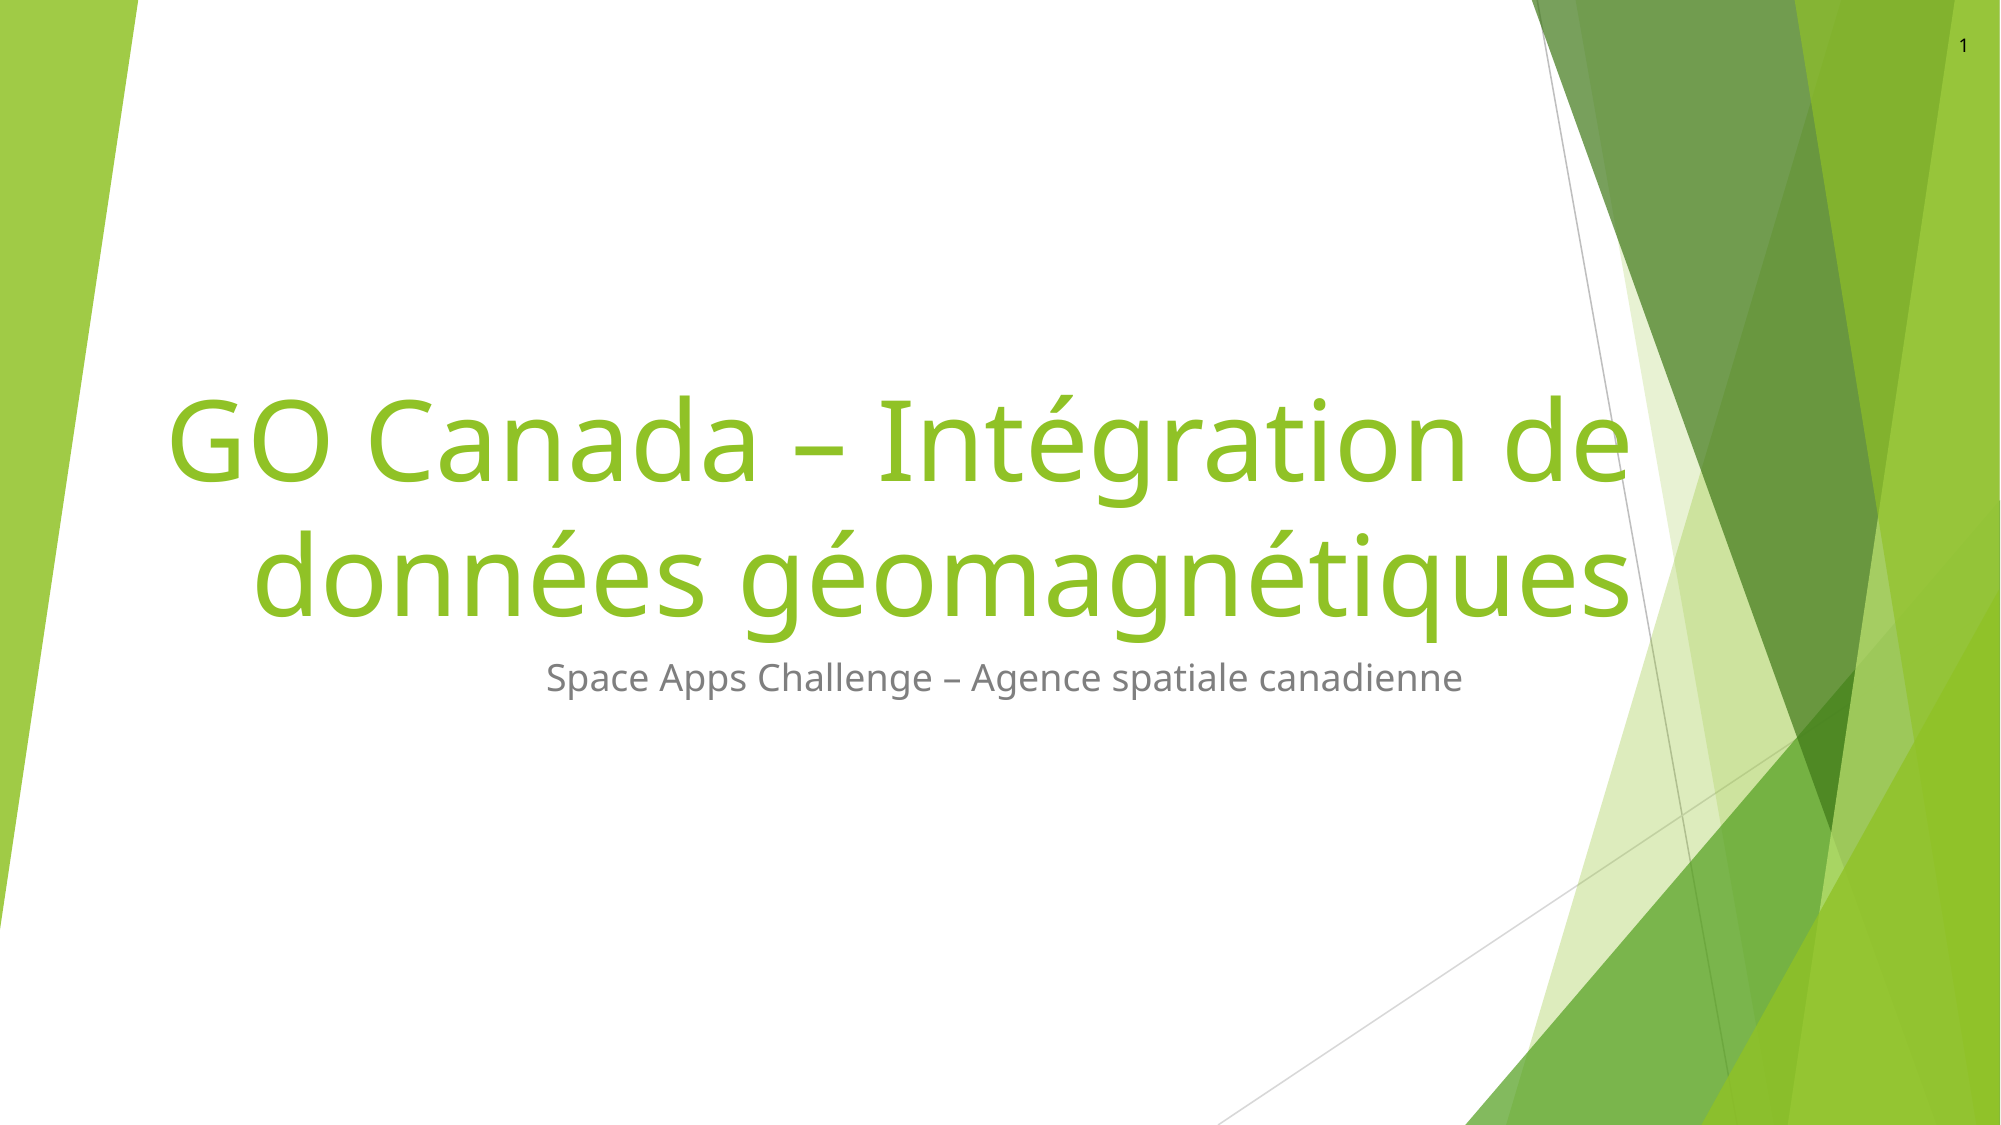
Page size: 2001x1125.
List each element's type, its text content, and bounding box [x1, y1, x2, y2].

subtitle Space Apps Challenge – Agence spatiale canadienne [205, 646, 1480, 827]
slide_number 1 [1872, 16, 1985, 77]
title GO Canada – Intégration de données géomagnétiques [105, 376, 1650, 647]
